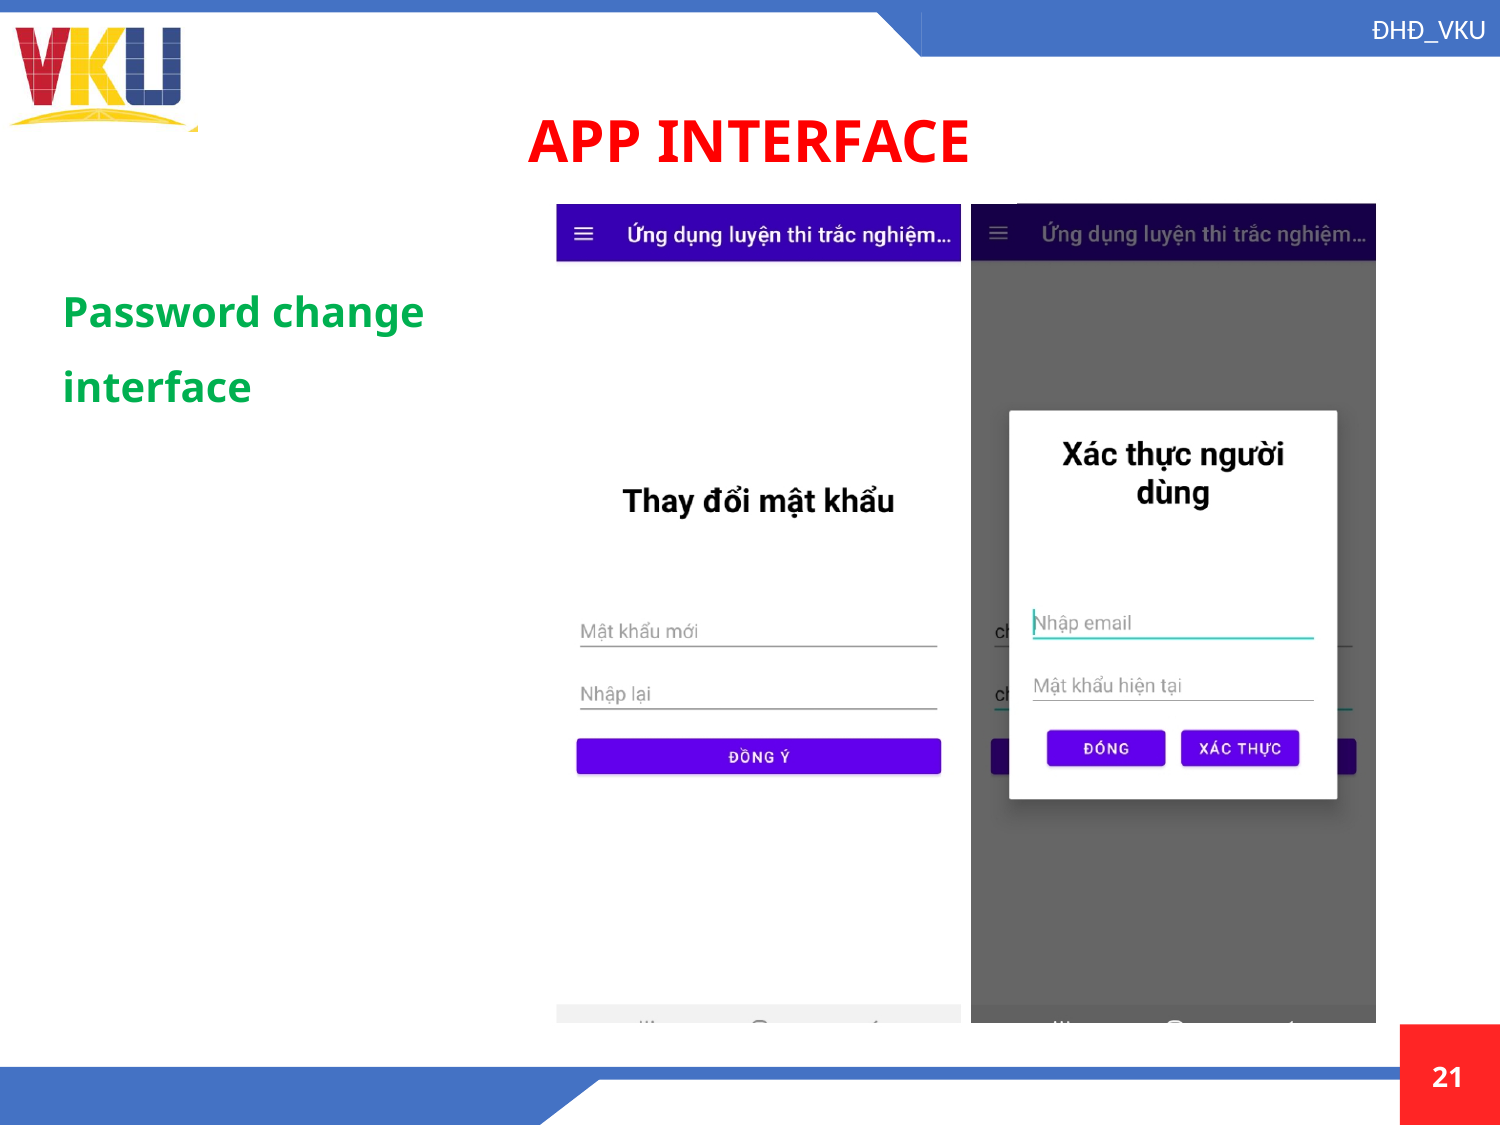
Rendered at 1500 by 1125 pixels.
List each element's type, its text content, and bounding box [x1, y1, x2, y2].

picture [0, 13, 198, 132]
picture [546, 193, 1386, 1033]
text_box APP INTERFACE [483, 74, 1017, 204]
text_box Password change interface [47, 252, 546, 418]
